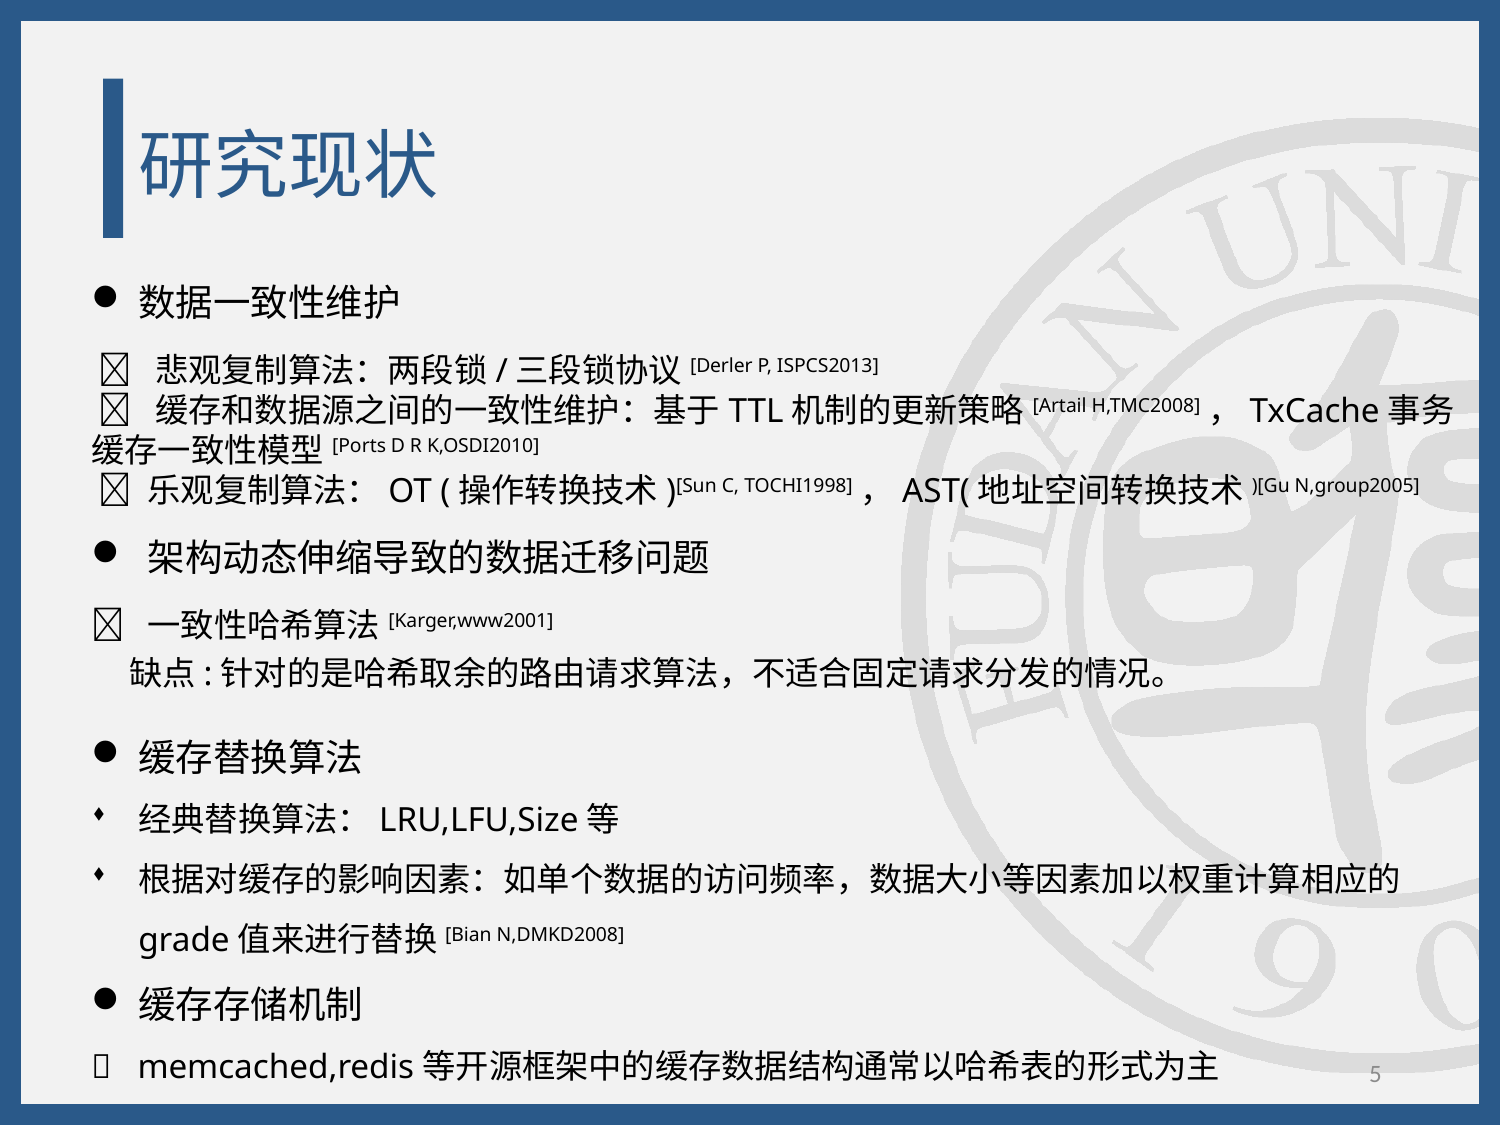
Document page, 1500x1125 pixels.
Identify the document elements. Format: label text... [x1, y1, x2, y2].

slide_number 5 [1059, 1042, 1397, 1103]
text_box 数据一致性维护  悲观复制算法：两段锁/三段锁协议[Derler P, ISPCS2013]  缓存和数据源之间的一致性维护：基于TTL机制的更新策略[Artail H,TMC2008]，TxCache事务缓存一致性模型[Ports D R K,OSDI2010]  乐观复制算法：OT (操作转换技术)[Sun C, TOCHI1998]，AST(地址空间转换技术)[Gu N,group2005] 架构动态伸缩导致的数据迁移问题  一致性哈希算法[Karger,www2001] 缺点:针对的是哈希取余的路由请求算法，不适合固定请求分发的情况。 缓存替换算法 经典替换算法：LRU,LFU,Size等 根据对缓存的影响因素：如单个数据的访问频率，数据大小等因素加以权重计算相应的grade值来进行替换[Bian N,DMKD2008] 缓存存储机制  memcached,redis等开源框架中的缓存数据结构通常以哈希表的形式为主 [76, 271, 1483, 1125]
title 研究现状 [123, 59, 1397, 271]
